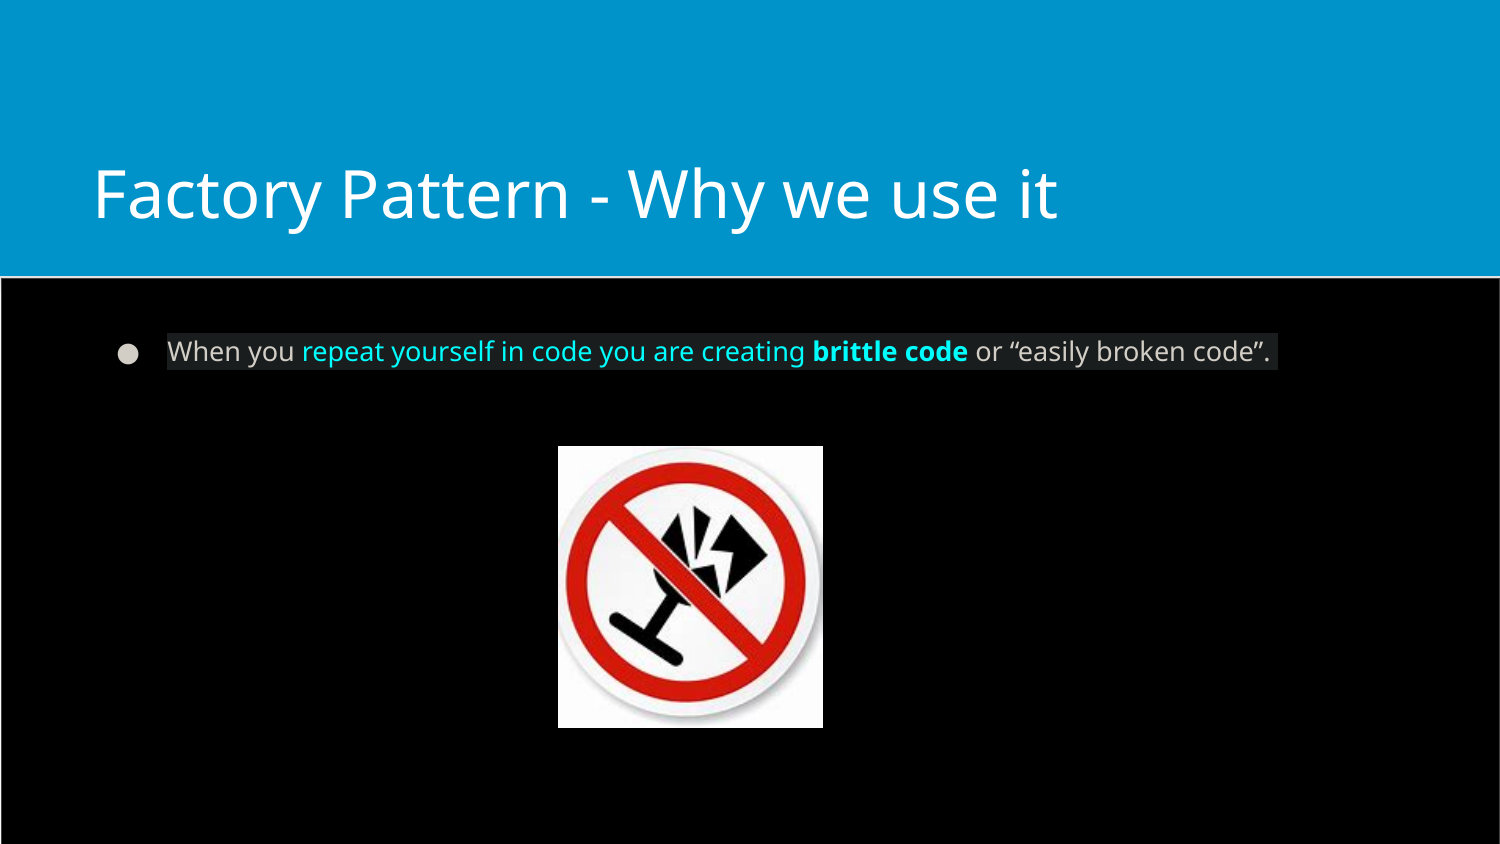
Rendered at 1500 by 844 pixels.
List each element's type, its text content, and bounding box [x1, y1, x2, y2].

list When you repeat yourself in code you are creating brittle code or “easily broken code”. [77, 314, 1427, 760]
picture [558, 446, 824, 728]
title Factory Pattern - Why we use it [77, 121, 1427, 248]
